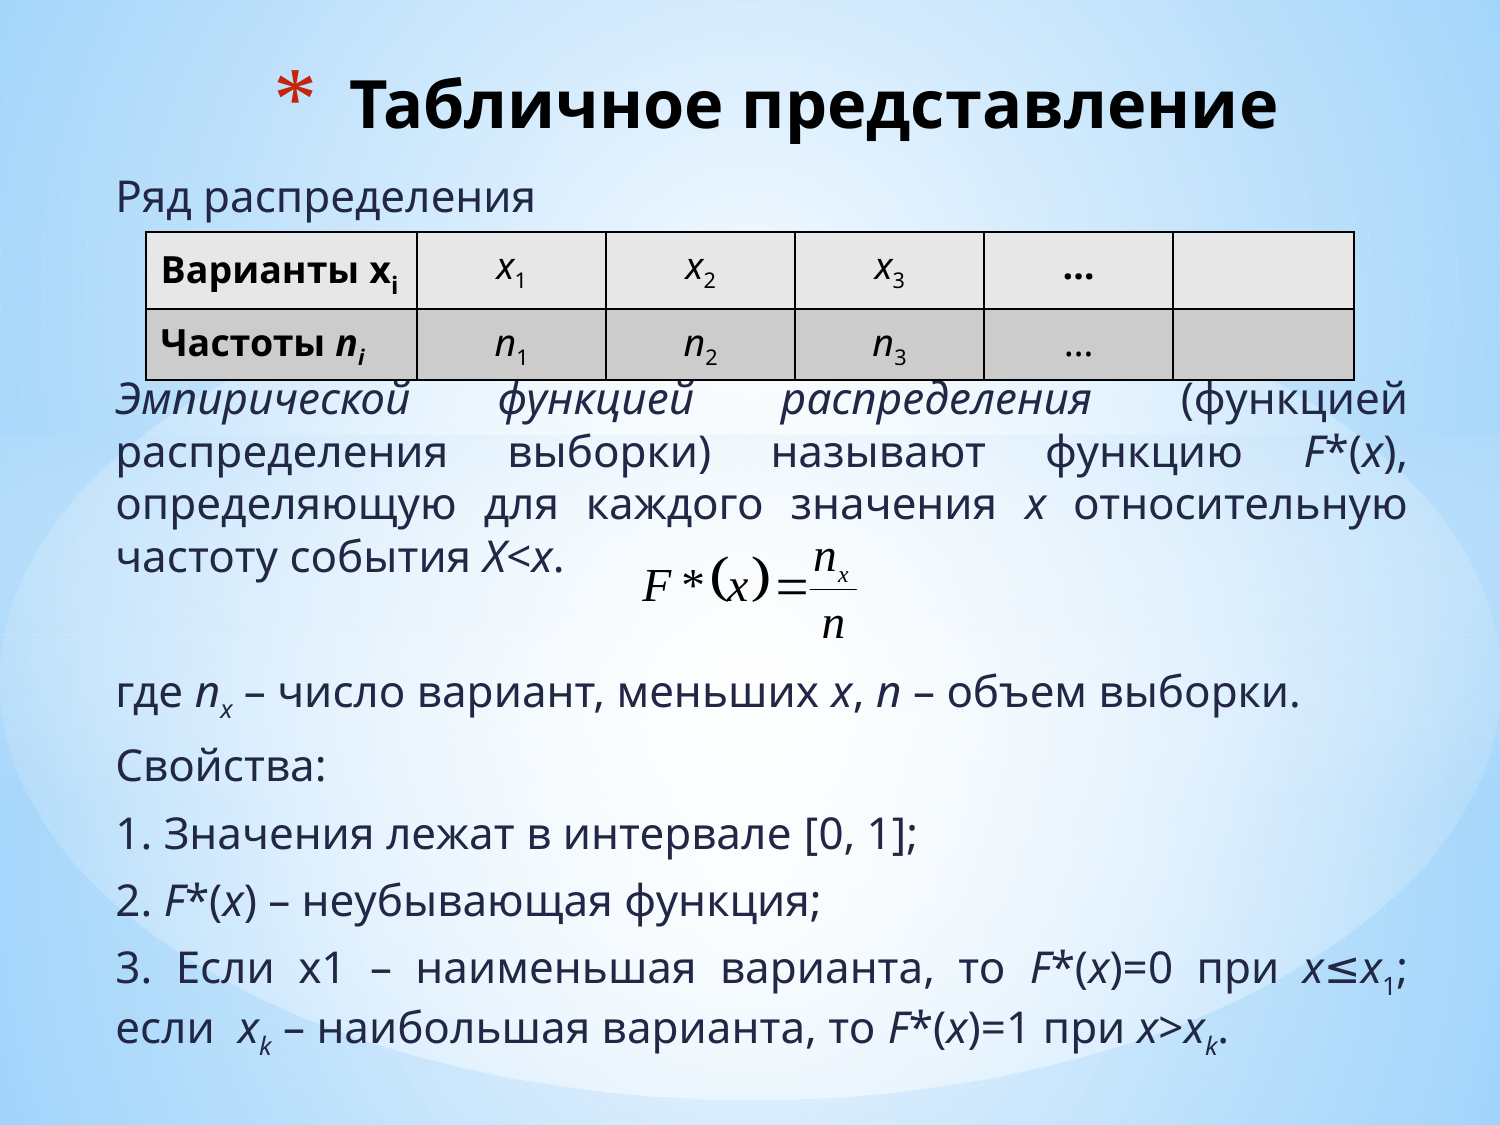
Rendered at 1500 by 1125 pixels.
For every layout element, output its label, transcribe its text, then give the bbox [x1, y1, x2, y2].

table_header x2 [607, 233, 794, 308]
table_cell [1174, 310, 1353, 379]
table_header x3 [796, 233, 983, 308]
table_header [1174, 233, 1353, 308]
table_header Варианты xi [147, 233, 416, 308]
title Табличное представление [88, 54, 1436, 161]
table_cell n1 [418, 310, 605, 379]
table_cell n2 [607, 310, 794, 379]
table_cell Частоты ni [147, 310, 416, 379]
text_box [634, 526, 866, 649]
table_cell n3 [796, 310, 983, 379]
table_cell … [985, 310, 1172, 379]
table_header … [985, 233, 1172, 308]
table_header x1 [418, 233, 605, 308]
subtitle Ряд распределения Эмпирической функцией распределения (функцией распределения выборки) называют функцию F*(x), определяющую для каждого значения х относительную частоту события X<x. где nx – число вариант, меньших х, n – объем выборки. Свойства: 1. Значения лежат в интервале [0, 1]; 2. F*(x) – неубывающая функция; 3. Если x1 – наименьшая варианта, то F*(x)=0 при x≤x1; если xk – наибольшая варианта, то F*(x)=1 при x>xk. [100, 161, 1424, 1071]
